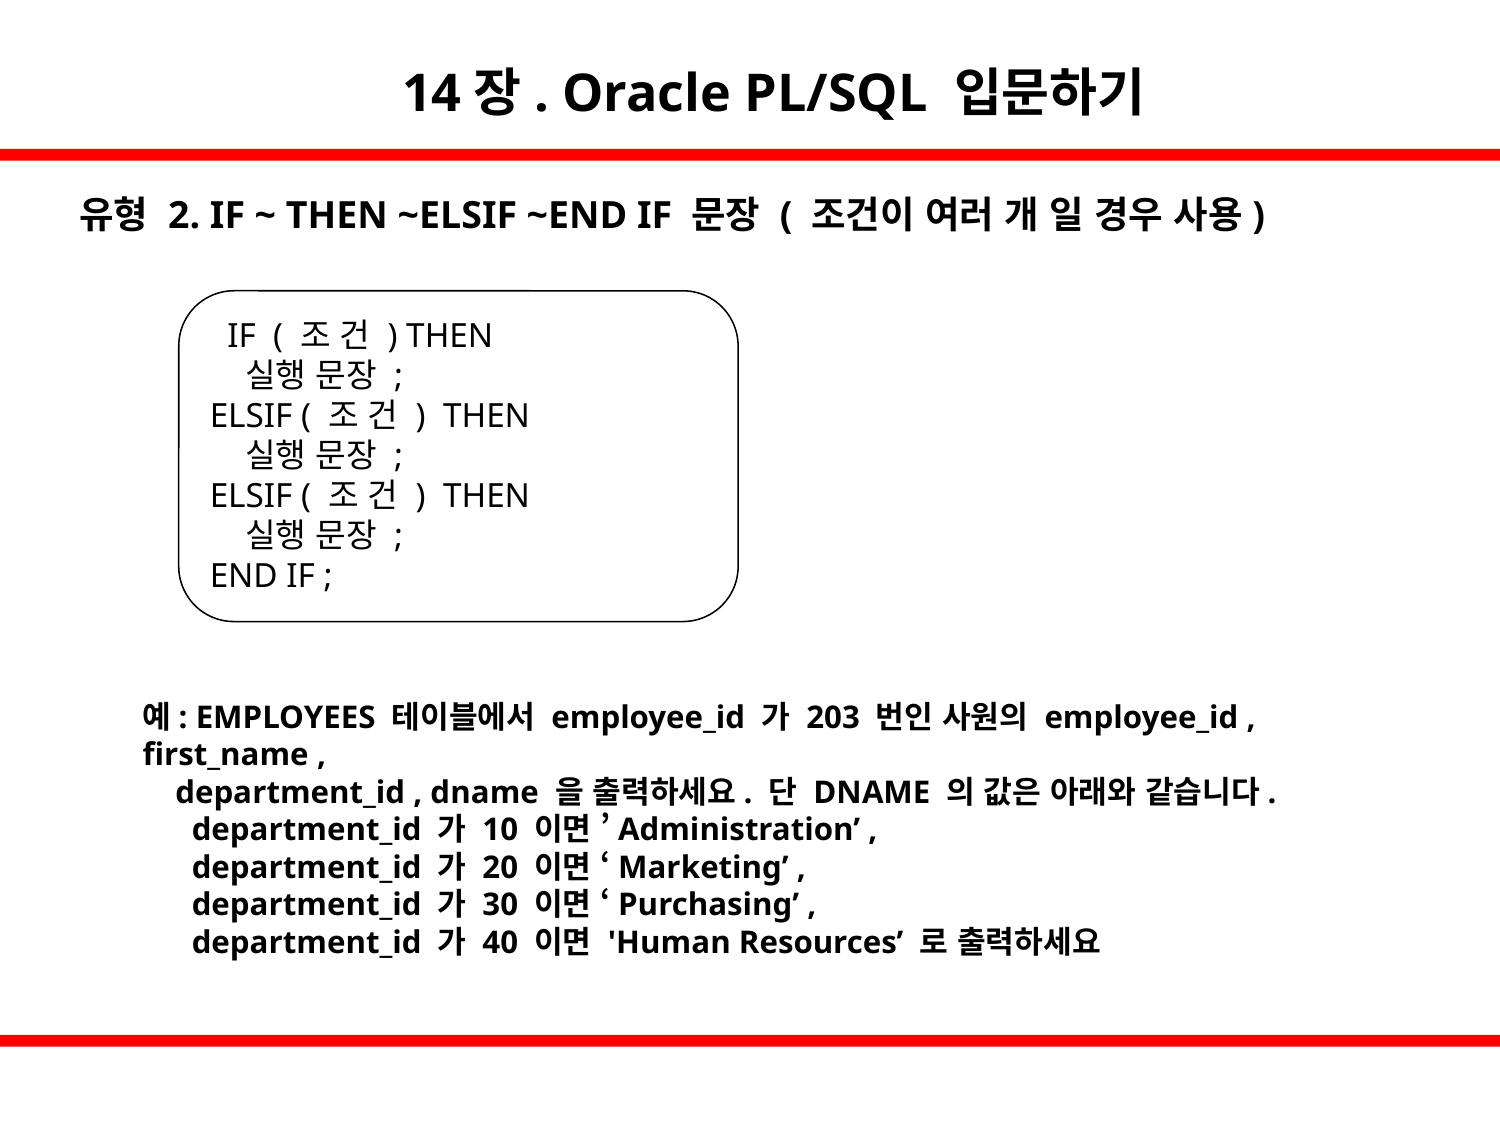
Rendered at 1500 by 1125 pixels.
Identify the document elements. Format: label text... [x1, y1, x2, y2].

text_box [0, 147, 1500, 163]
text_box IF ( 조 건 ) THEN 실행 문장 ; ELSIF ( 조 건 ) THEN 실행 문장 ; ELSIF ( 조 건 ) THEN 실행 문장 ; END IF ; [178, 290, 739, 622]
text_box 14장. Oracle PL/SQL 입문하기 [204, 0, 1343, 151]
text_box [0, 1033, 1500, 1049]
text_box 예: EMPLOYEES 테이블에서 employee_id 가 203 번인 사원의 employee_id , first_name , department_id , dname 을 출력하세요. 단 DNAME 의 값은 아래와 같습니다. department_id 가 10 이면 ’Administration’ , department_id 가 20 이면 ‘Marketing’ , department_id 가 30 이면 ‘Purchasing’ , department_id 가 40 이면 'Human Resources’ 로 출력하세요 [110, 666, 1450, 990]
text_box 유형 2. IF ~ THEN ~ELSIF ~END IF 문장 ( 조건이 여러 개 일 경우 사용) [63, 171, 1425, 257]
